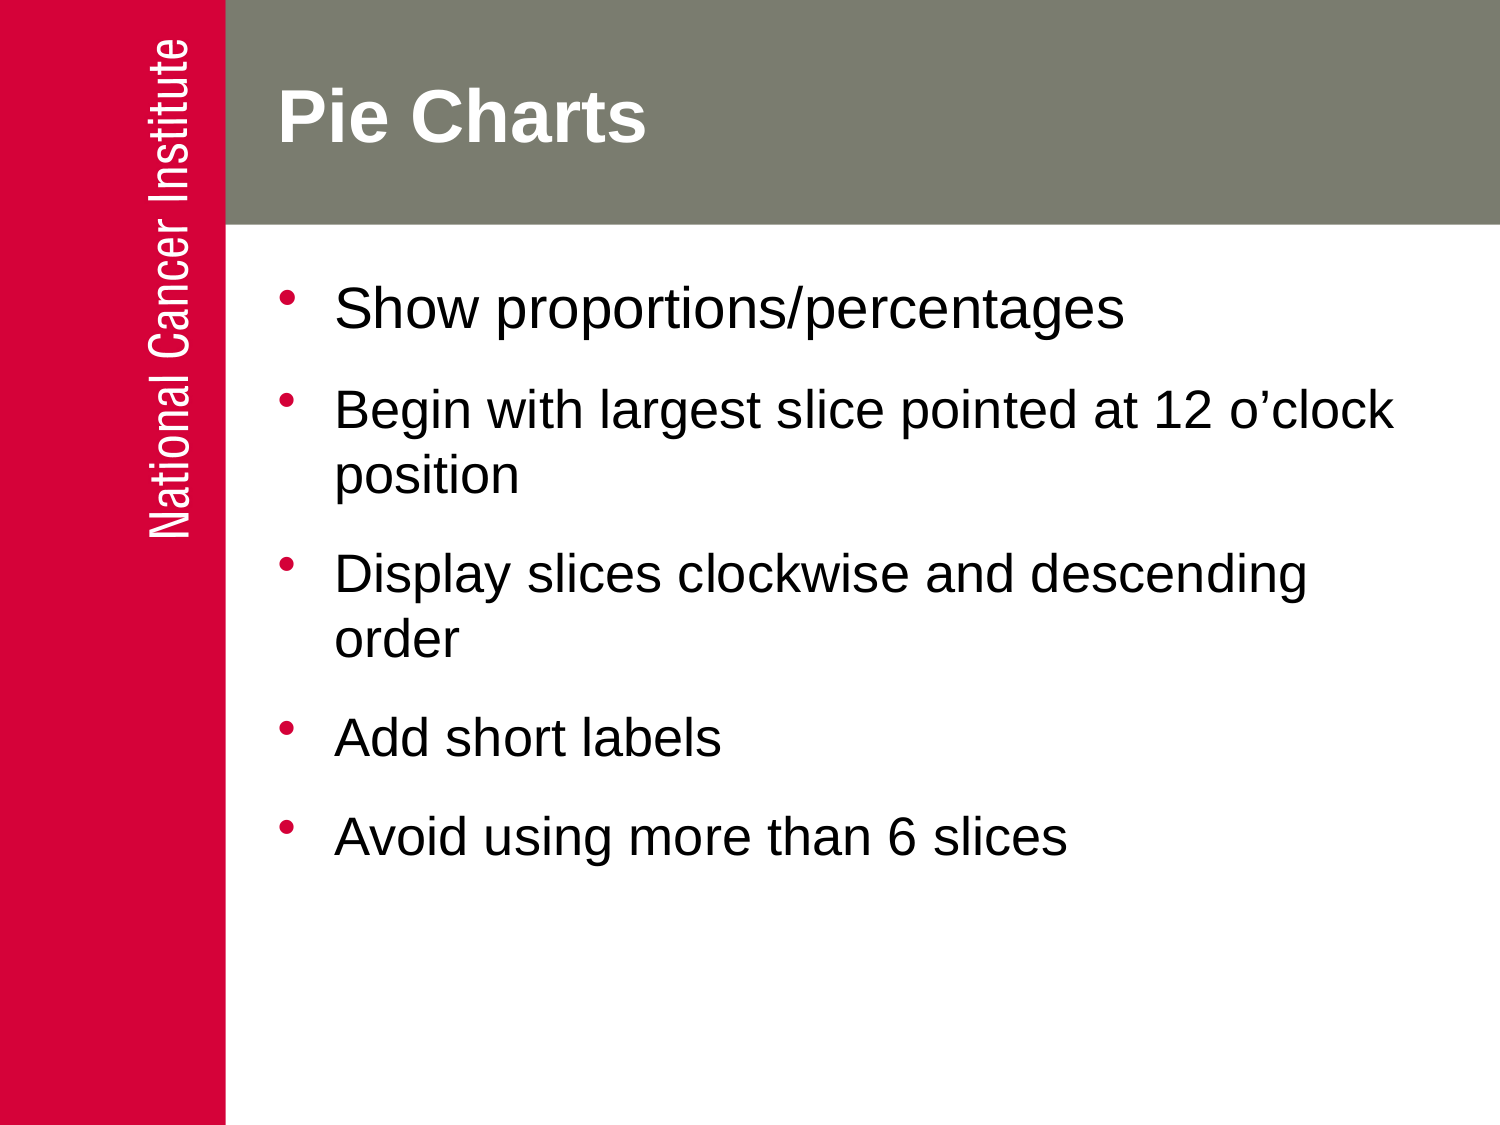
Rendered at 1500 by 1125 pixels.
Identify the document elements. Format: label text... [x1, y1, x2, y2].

title Pie Charts [262, 18, 1463, 207]
list Show proportions/percentages Begin with largest slice pointed at 12 o’clock position Display slices clockwise and descending order Add short labels Avoid using more than 6 slices [262, 262, 1463, 1074]
picture [0, 0, 1500, 1125]
